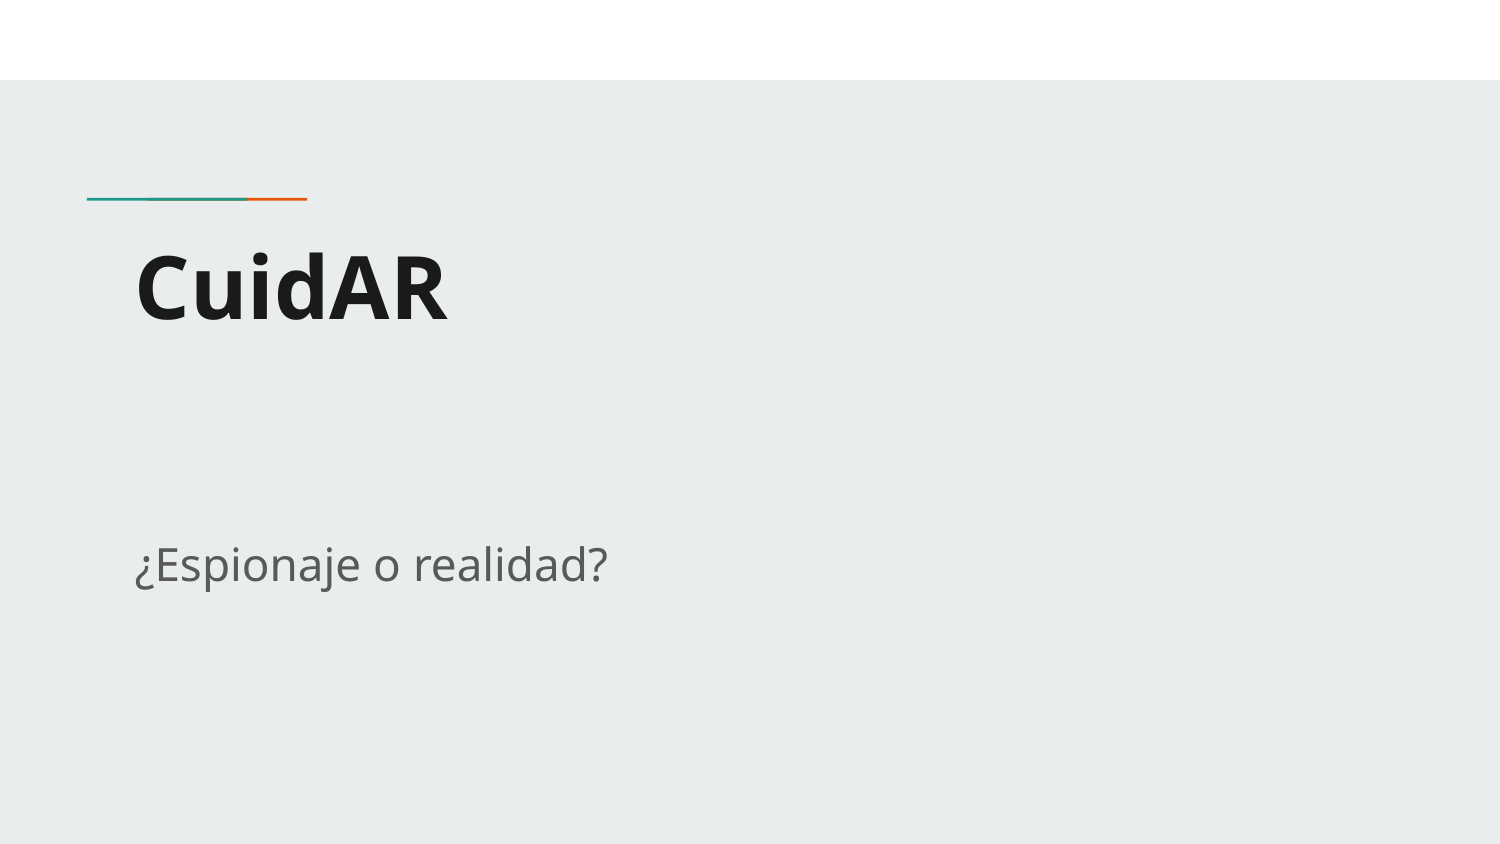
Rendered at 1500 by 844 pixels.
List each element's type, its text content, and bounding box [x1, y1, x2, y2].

title CuidAR [119, 216, 1381, 490]
subtitle ¿Espionaje o realidad? [119, 520, 1381, 610]
